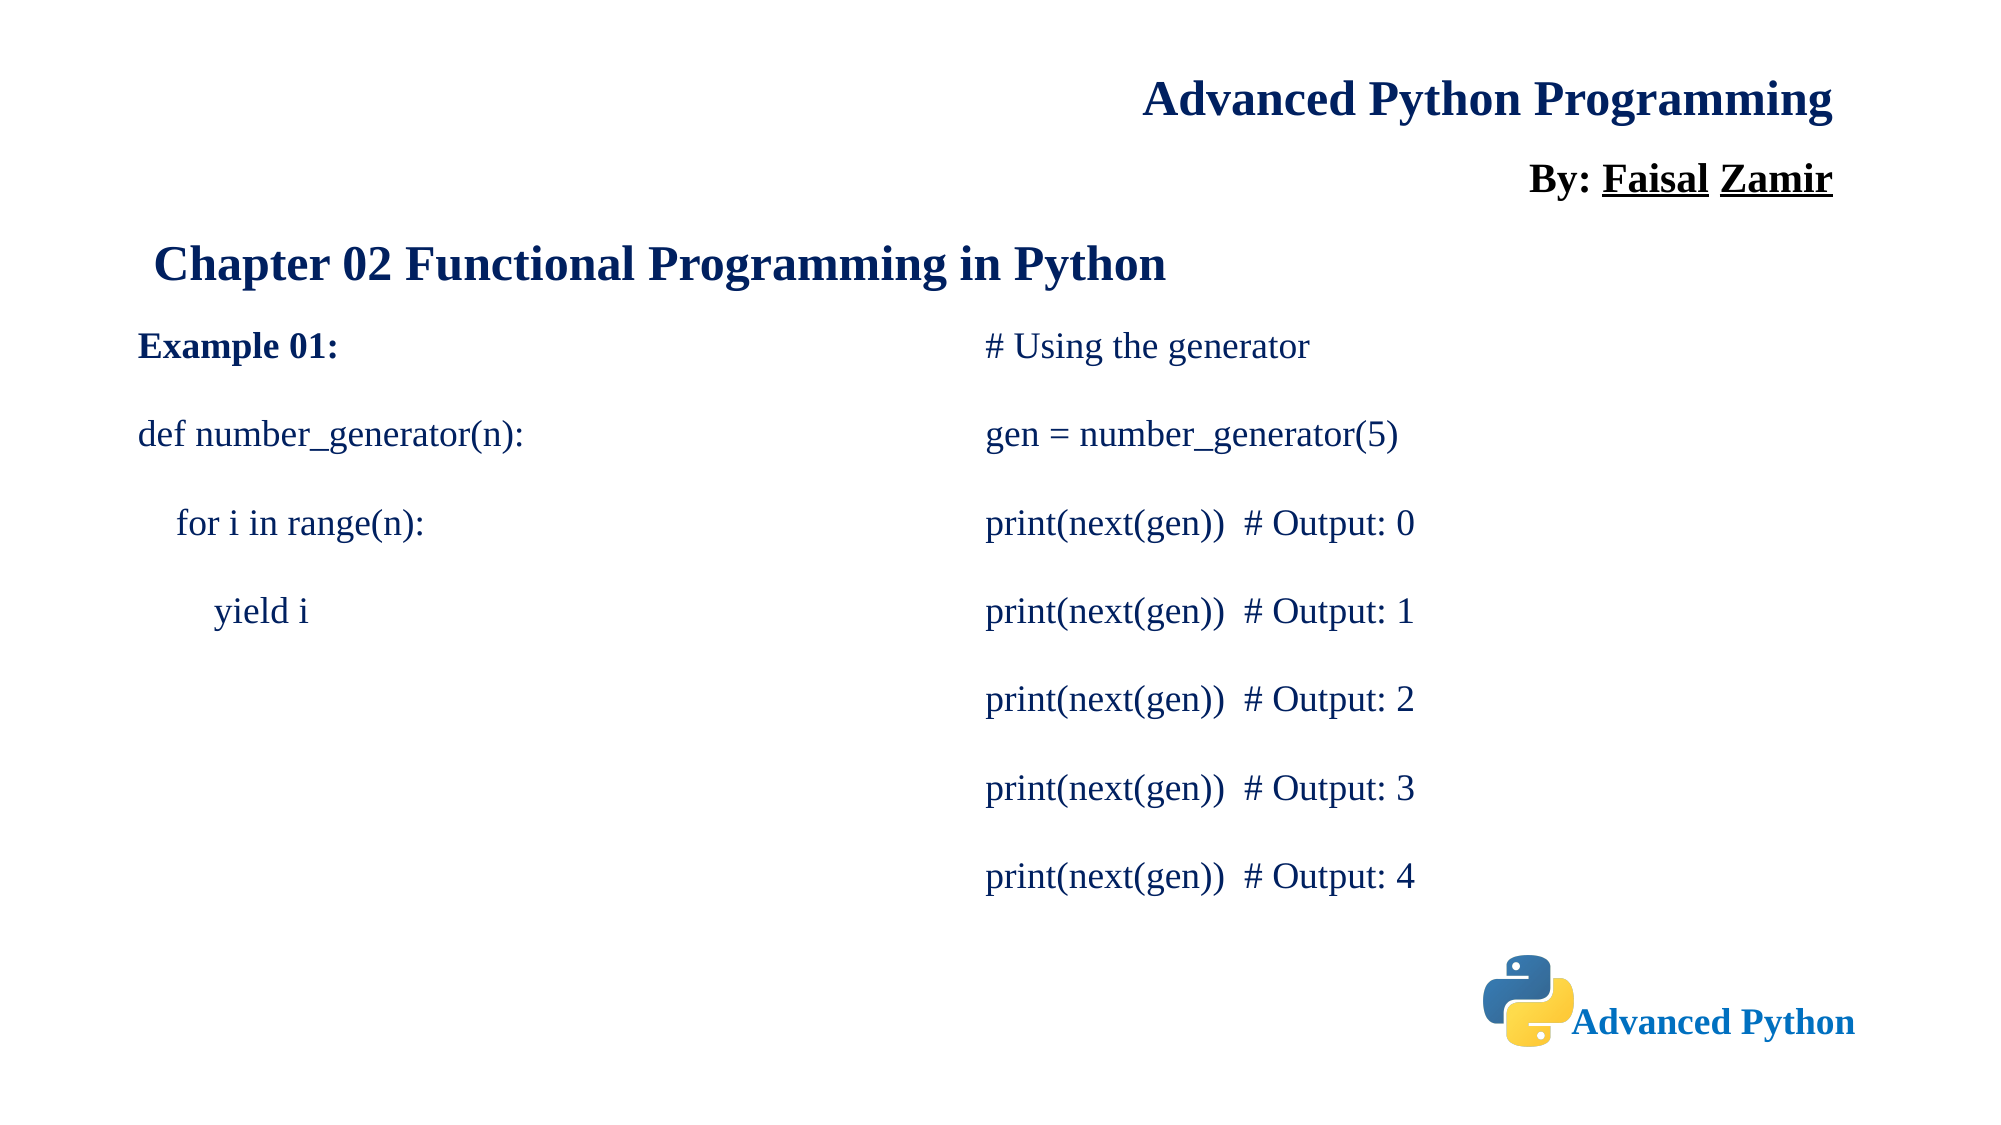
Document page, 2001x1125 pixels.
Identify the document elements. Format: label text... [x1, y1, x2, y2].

list Example 01: def number_generator(n): for i in range(n): yield i # Using the generator gen = number_generator(5) print(next(gen)) # Output: 0 print(next(gen)) # Output: 1 print(next(gen)) # Output: 2 print(next(gen)) # Output: 3 print(next(gen)) # Output: 4 [122, 291, 1848, 1062]
picture [1483, 955, 1574, 1047]
text_box Advanced Python [1465, 955, 1971, 1062]
text_box Advanced Python Programming By: Faisal Zamir Chapter 02 Functional Programming in Python [138, 53, 1849, 273]
